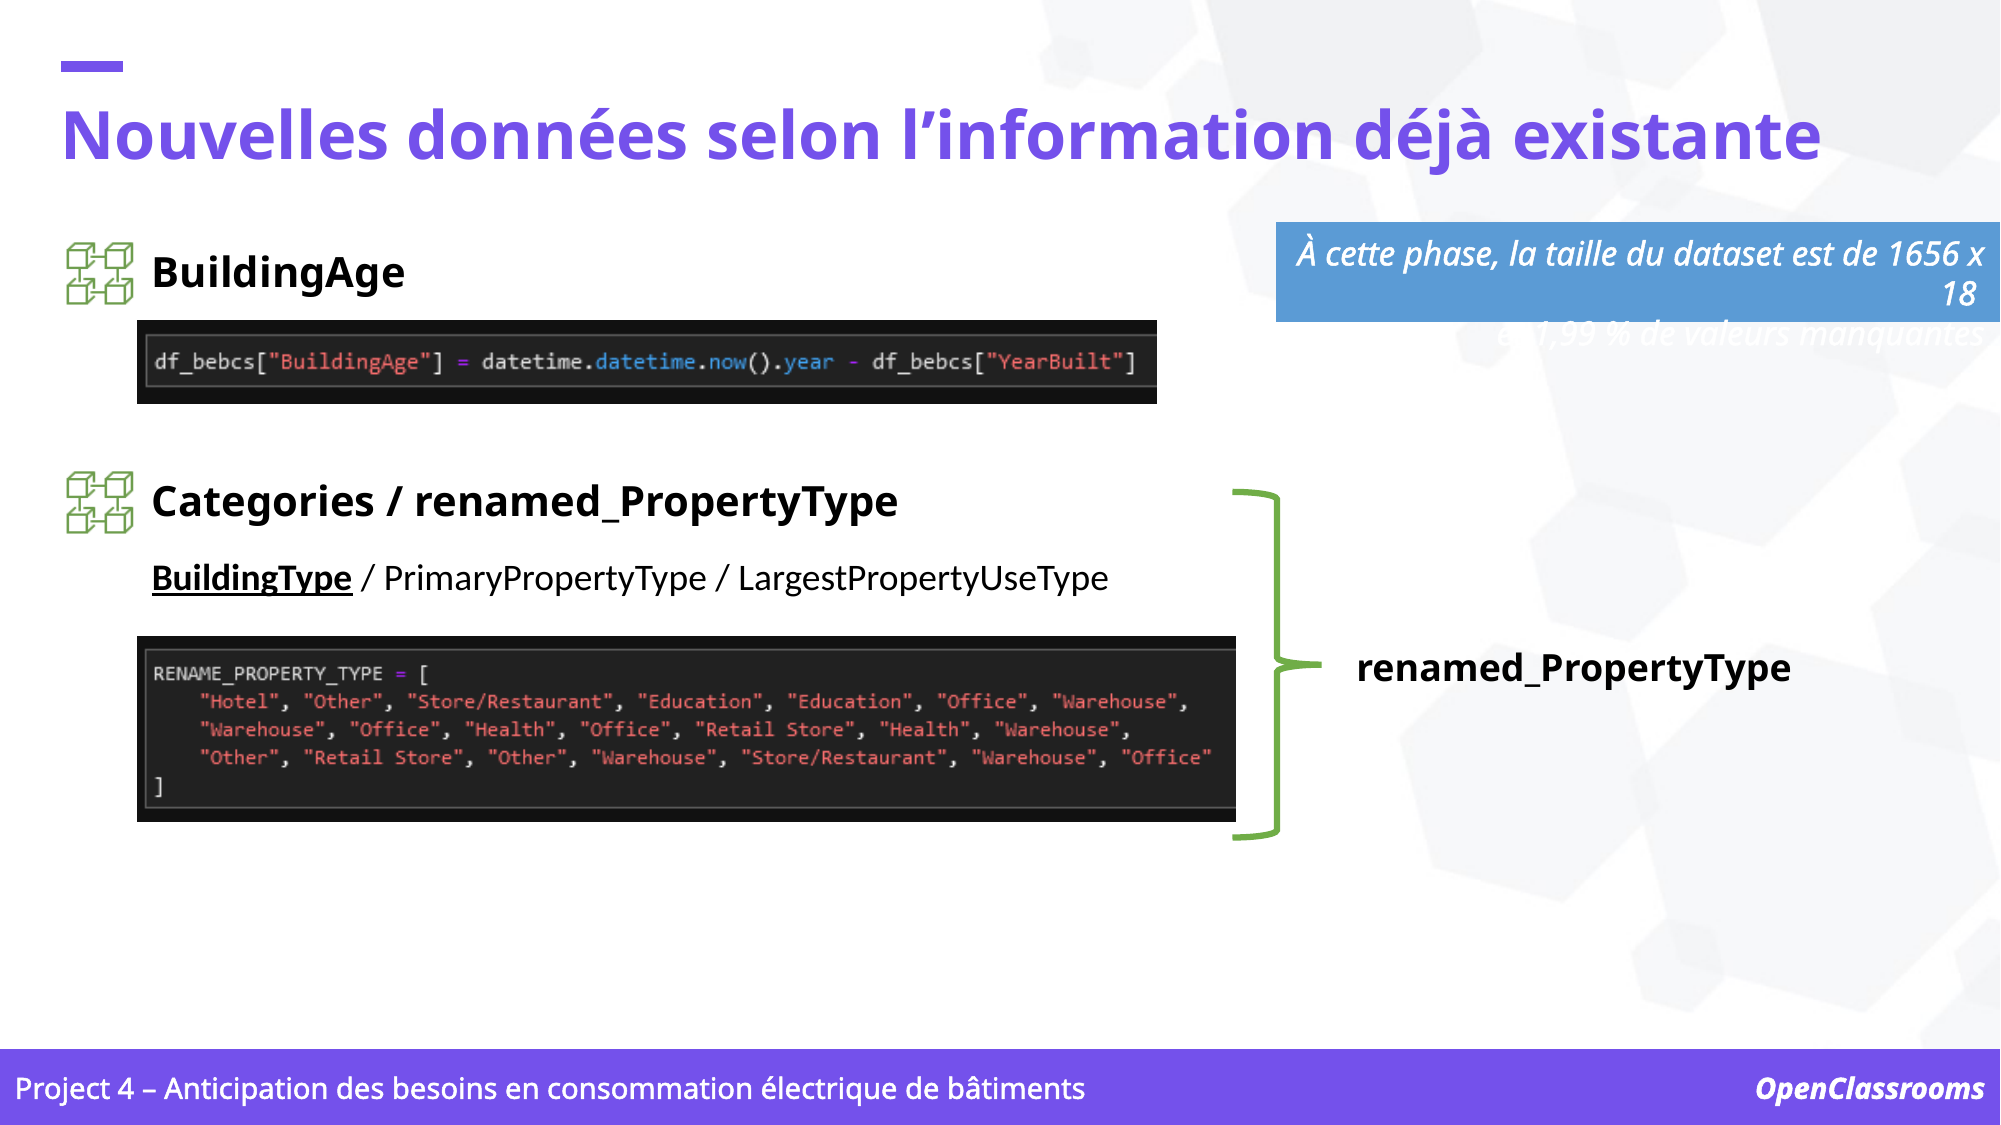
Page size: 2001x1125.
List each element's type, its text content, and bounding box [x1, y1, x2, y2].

text_box OpenClassrooms [1729, 1062, 2000, 1112]
text_box BuildingAge [138, 238, 446, 303]
text_box BuildingType / PrimaryPropertyType / LargestPropertyUseType [137, 545, 1194, 606]
text_box [0, 1049, 2000, 1125]
text_box Project 4 – Anticipation des besoins en consommation électrique de bâtiments [0, 1062, 1474, 1112]
text_box À cette phase, la taille du dataset est de 1656 x 18 et 1,99 % de valeurs manquantes [1277, 224, 2000, 360]
text_box Categories / renamed_PropertyType [138, 467, 1361, 533]
text_box Nouvelles données selon l’information déjà existante [45, 70, 1863, 206]
picture [0, 0, 2001, 1125]
text_box [61, 61, 123, 72]
text_box renamed_PropertyType [1341, 636, 1886, 696]
text_box [1232, 491, 1322, 839]
